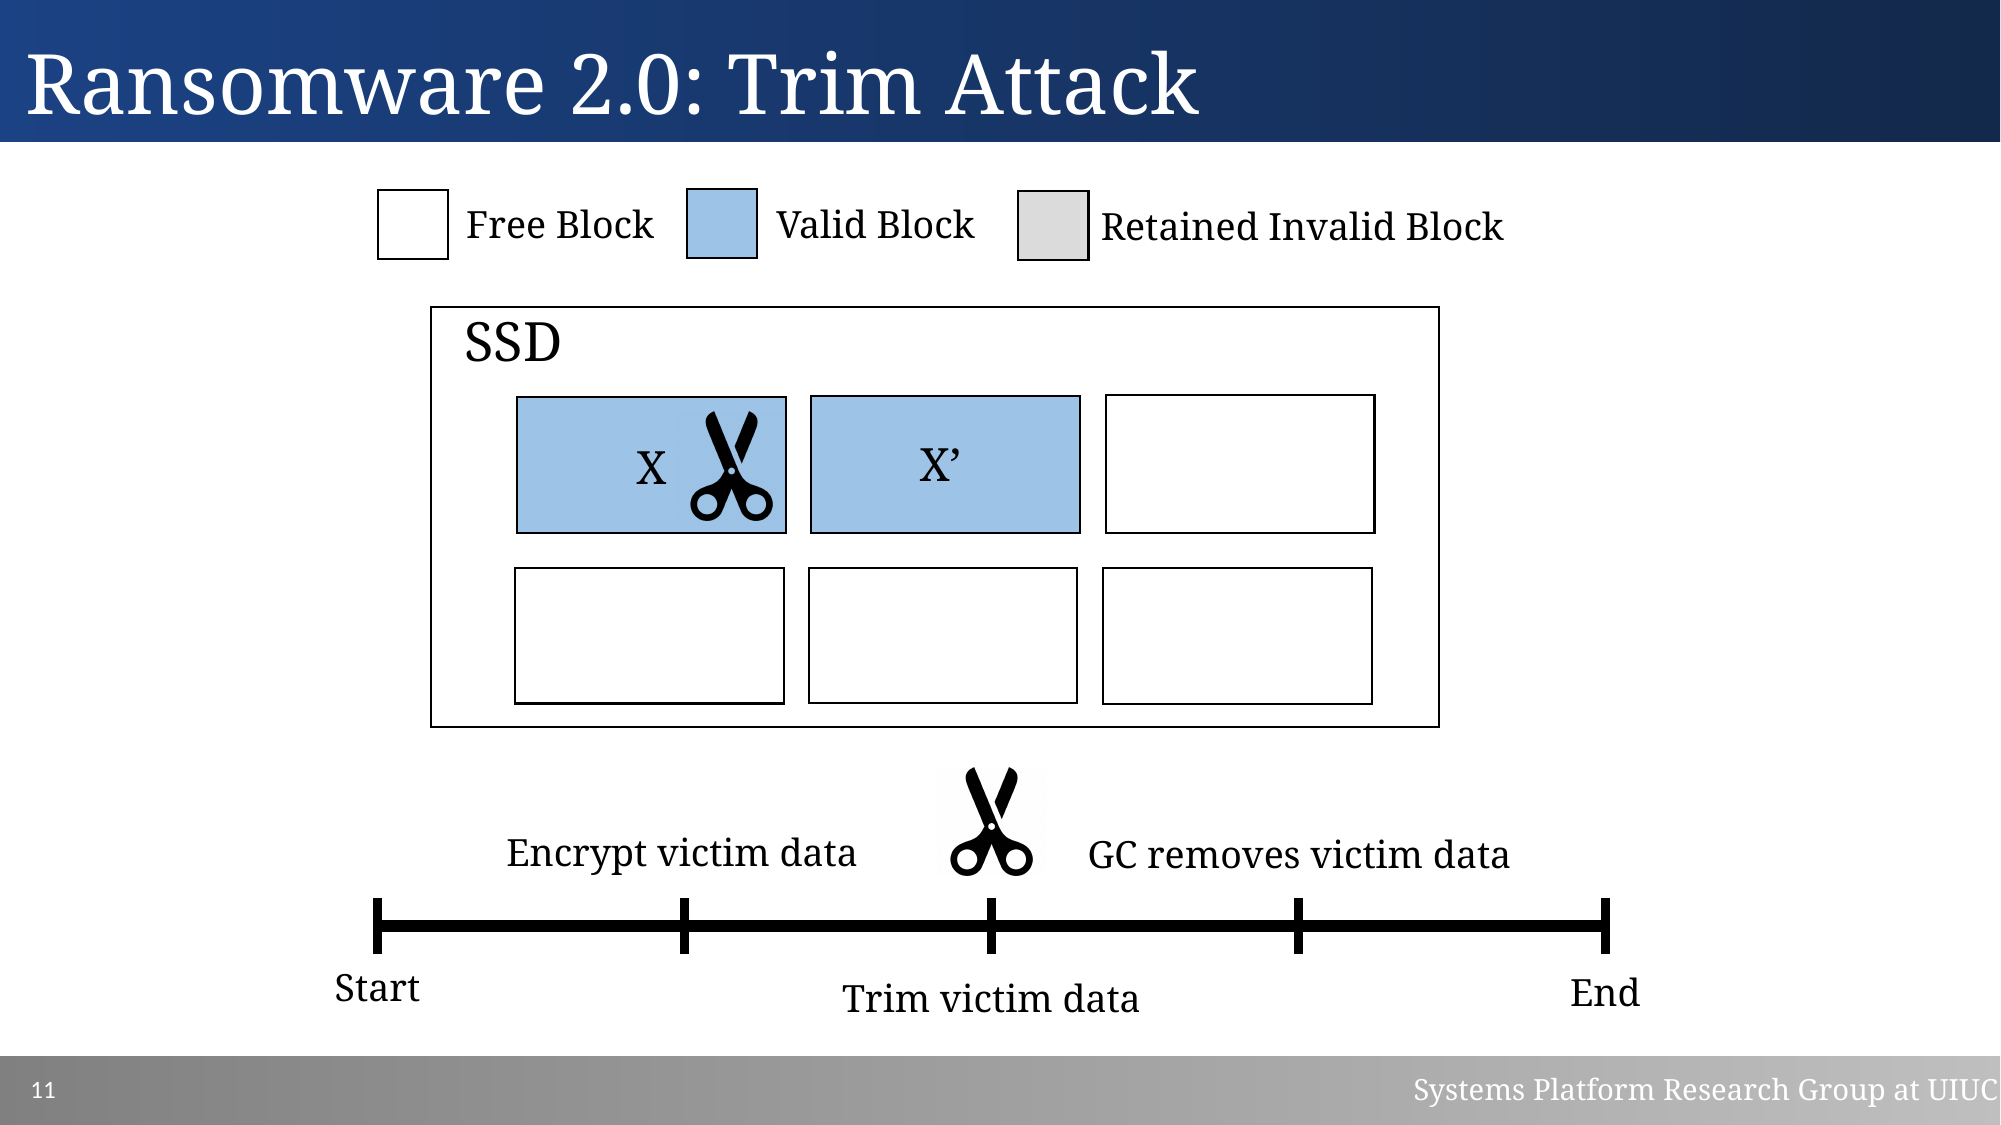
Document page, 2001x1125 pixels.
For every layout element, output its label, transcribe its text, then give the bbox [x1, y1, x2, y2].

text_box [1299, 897, 1606, 955]
text_box [808, 567, 1078, 704]
text_box [1017, 190, 1090, 261]
text_box [0, 0, 2000, 142]
text_box Retained Invalid Block [1086, 195, 1520, 256]
text_box X [621, 431, 676, 502]
text_box [514, 567, 785, 705]
text_box [0, 1056, 2000, 1125]
text_box X’ [904, 428, 977, 499]
text_box Encrypt victim data [491, 821, 874, 881]
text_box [377, 897, 684, 955]
text_box [1105, 394, 1376, 534]
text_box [992, 897, 1298, 955]
text_box [1102, 567, 1373, 705]
picture [937, 767, 1046, 876]
text_box [516, 396, 787, 534]
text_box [685, 897, 991, 955]
text_box GC removes victim data [1073, 823, 1527, 884]
text_box Systems Platform Research Group at UIUC [1303, 1063, 2000, 1114]
picture [676, 411, 786, 521]
text_box Valid Block [761, 193, 991, 254]
text_box Free Block [451, 193, 670, 254]
slide_number 11 [10, 1058, 71, 1119]
text_box [430, 306, 1440, 728]
text_box Ransomware 2.0: Trim Attack [10, 23, 1904, 139]
text_box Trim victim data [827, 967, 1156, 1028]
text_box [377, 189, 449, 260]
text_box End [1555, 961, 1656, 1021]
text_box [810, 395, 1081, 534]
text_box SSD [449, 299, 583, 380]
text_box [686, 188, 758, 259]
text_box Start [319, 956, 436, 1017]
